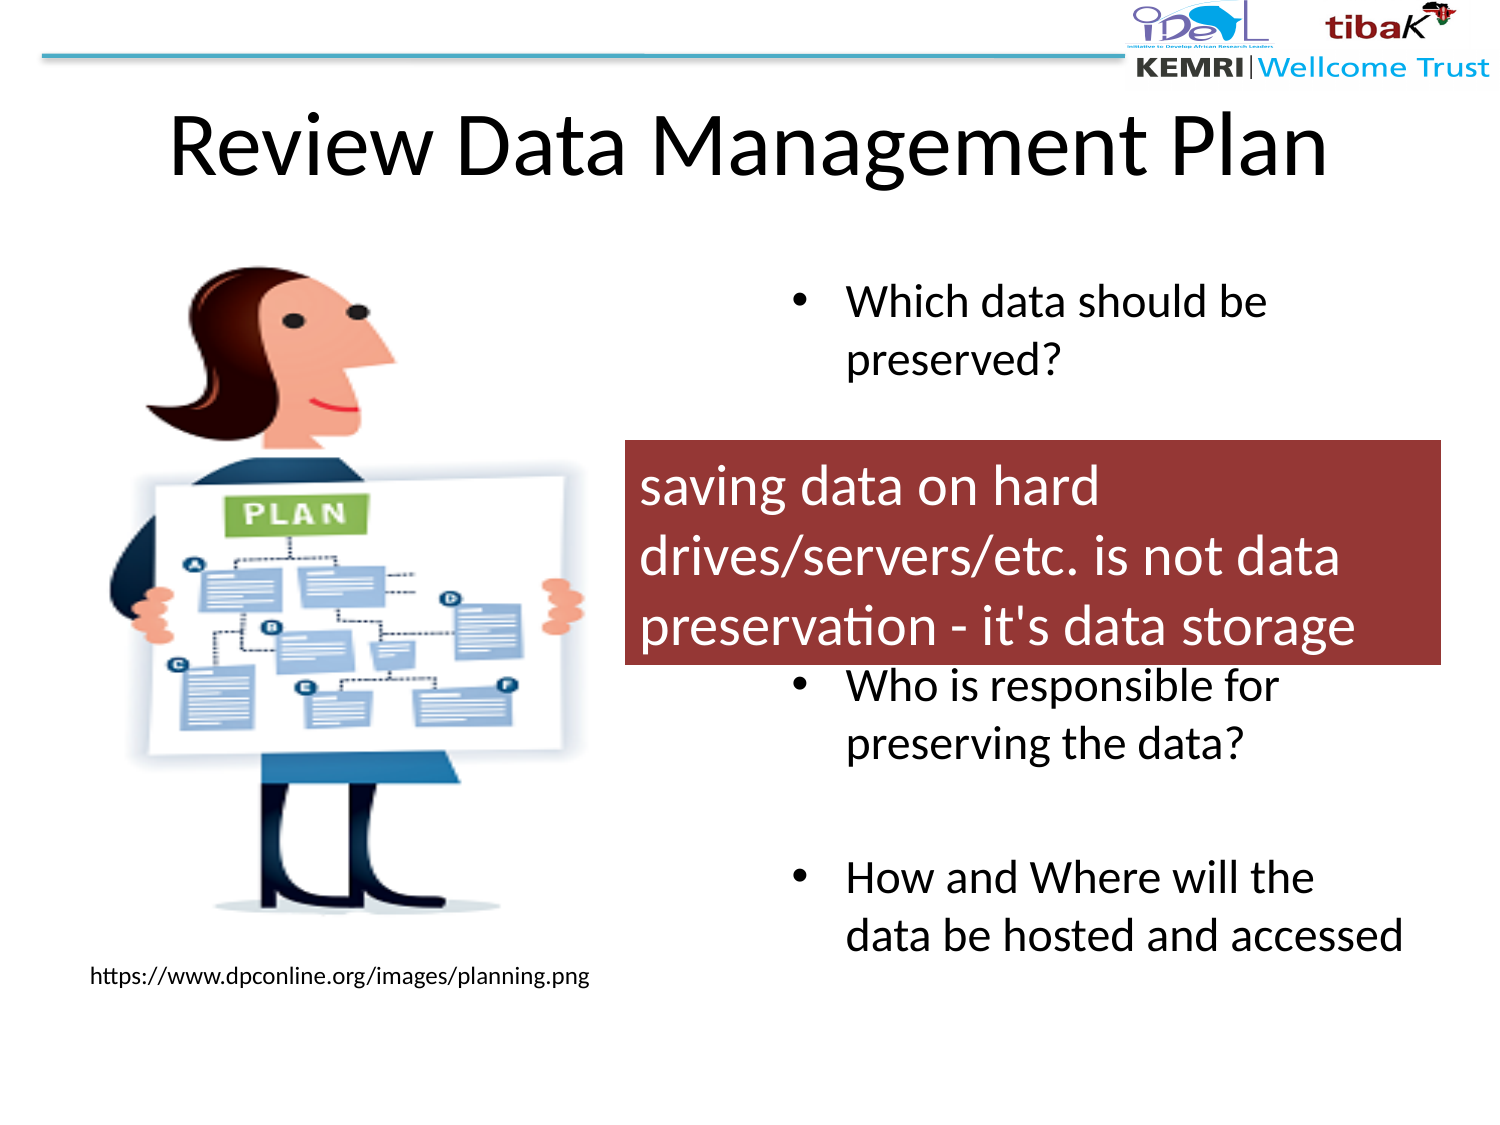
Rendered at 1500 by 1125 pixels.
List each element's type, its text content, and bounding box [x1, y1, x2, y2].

list Which data should be preserved? For how long will the data be preserved? Who is responsible for preserving the data? How and Where will the data be hosted and accessed [776, 262, 1425, 440]
title Review Data Management Plan [75, 99, 1425, 233]
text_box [41, 0, 1500, 91]
text_box saving data on hard drives/servers/etc. is not data preservation - it's data storage [629, 440, 1441, 665]
text_box https://www.dpconline.org/images/planning.png [74, 951, 625, 997]
list Which data should be preserved? For how long will the data be preserved? Who is responsible for preserving the data? How and Where will the data be hosted and accessed [776, 665, 1425, 1005]
picture [74, 262, 626, 938]
